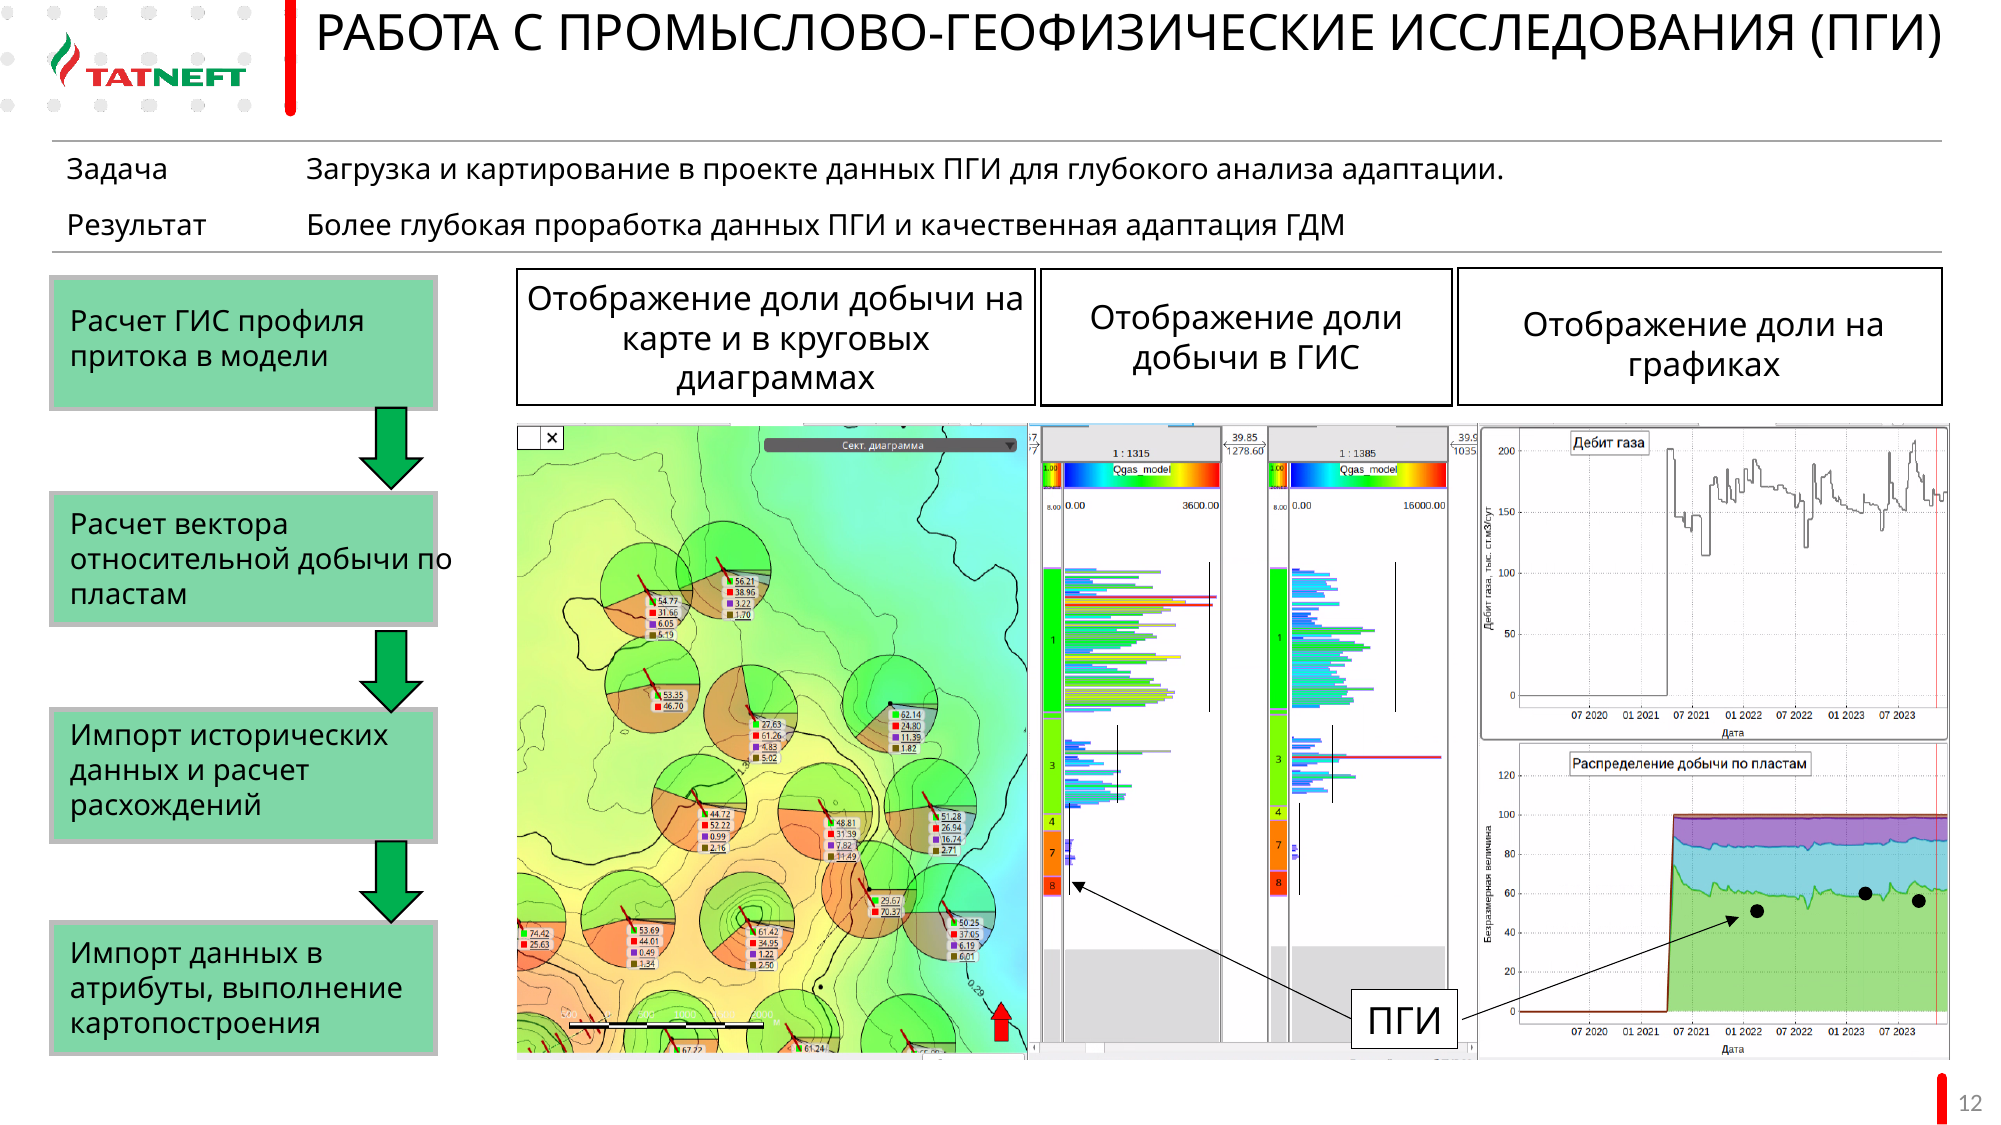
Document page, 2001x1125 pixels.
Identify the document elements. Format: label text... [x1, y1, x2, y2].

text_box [1462, 917, 1739, 1020]
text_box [1071, 881, 1348, 1020]
text_box [358, 630, 425, 714]
text_box Отображение доли на графиках [1943, 294, 1951, 392]
text_box [358, 406, 425, 491]
text_box [51, 921, 436, 1055]
text_box [1040, 268, 1453, 407]
picture [291, 0, 298, 112]
table_cell Результат [52, 197, 291, 251]
text_box [51, 492, 436, 625]
text_box Расчет ГИС профиля притока в модели [55, 294, 488, 380]
slide_number 12 [1947, 1078, 1998, 1125]
text_box Импорт данных в атрибуты, выполнение картопостроения [55, 926, 488, 1047]
table_header Загрузка и картирование в проекте данных ПГИ для глубокого анализа адаптации. [291, 142, 1942, 197]
text_box [51, 709, 436, 842]
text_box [516, 422, 1951, 1060]
text_box [358, 840, 425, 924]
text_box Расчет вектора относительной добычи по пластам [55, 498, 488, 618]
picture [0, 0, 290, 112]
text_box Импорт исторических данных и расчет расхождений [55, 708, 488, 829]
text_box РАБОТА С ПРОМЫСЛОВО-ГЕОФИЗИЧЕСКИЕ ИССЛЕДОВАНИЯ (ПГИ) [301, 0, 1967, 68]
text_box Отображение доли добычи на карте и в круговых диаграммах [516, 268, 1036, 406]
text_box [51, 276, 436, 410]
table_cell Более глубокая проработка данных ПГИ и качественная адаптация ГДМ [291, 197, 1942, 251]
text_box [1457, 267, 1943, 406]
table_header Задача [52, 142, 291, 197]
